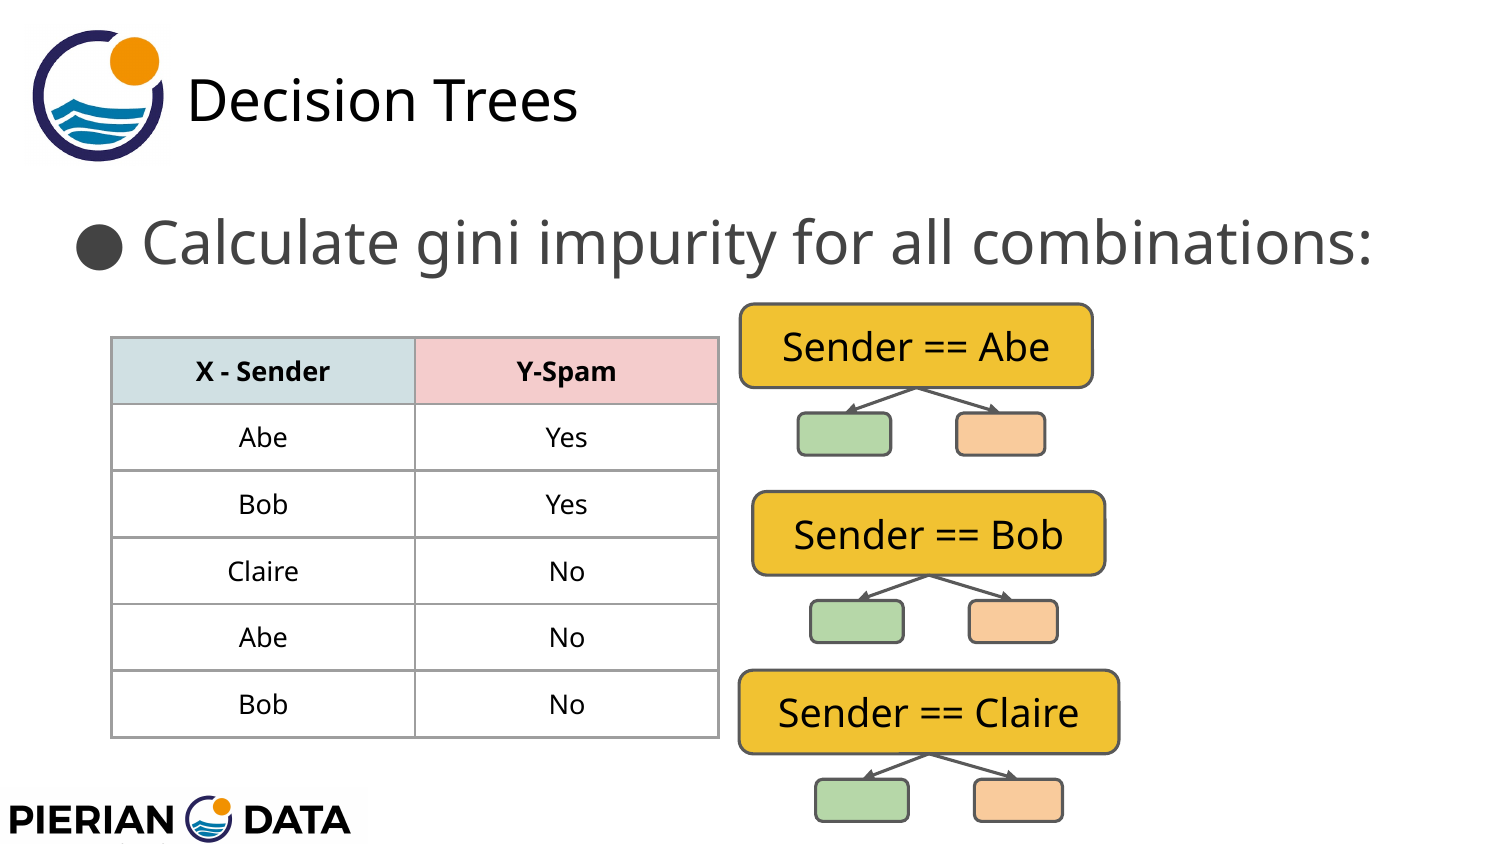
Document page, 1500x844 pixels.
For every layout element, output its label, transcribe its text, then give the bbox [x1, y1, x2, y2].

text_box Sender == Abe [740, 303, 1093, 388]
table_cell Abe [113, 605, 414, 669]
text_box [815, 779, 909, 822]
table_cell Claire [113, 539, 414, 603]
text_box [810, 600, 904, 643]
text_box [856, 574, 928, 601]
picture [0, 787, 368, 844]
table_cell Yes [416, 472, 717, 536]
table_header X - Sender [113, 339, 414, 403]
table_cell Yes [416, 405, 717, 469]
table_cell No [416, 539, 717, 603]
text_box [798, 412, 891, 456]
text_box [956, 412, 1045, 456]
table_cell No [416, 672, 717, 736]
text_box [928, 753, 1019, 780]
title Decision Trees [176, 48, 1449, 143]
list Calculate gini impurity for all combinations: [51, 189, 1500, 295]
text_box Sender == Claire [739, 670, 1119, 754]
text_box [861, 753, 928, 780]
text_box [974, 779, 1063, 822]
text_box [928, 574, 1014, 601]
table_cell Abe [113, 405, 414, 469]
table_cell No [416, 605, 717, 669]
table_cell Bob [113, 672, 414, 736]
table_header Y-Spam [416, 339, 717, 403]
table_cell Bob [113, 472, 414, 536]
text_box Sender == Bob [752, 491, 1105, 576]
text_box [969, 600, 1058, 643]
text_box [844, 387, 914, 414]
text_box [916, 387, 1002, 414]
picture [24, 24, 172, 167]
